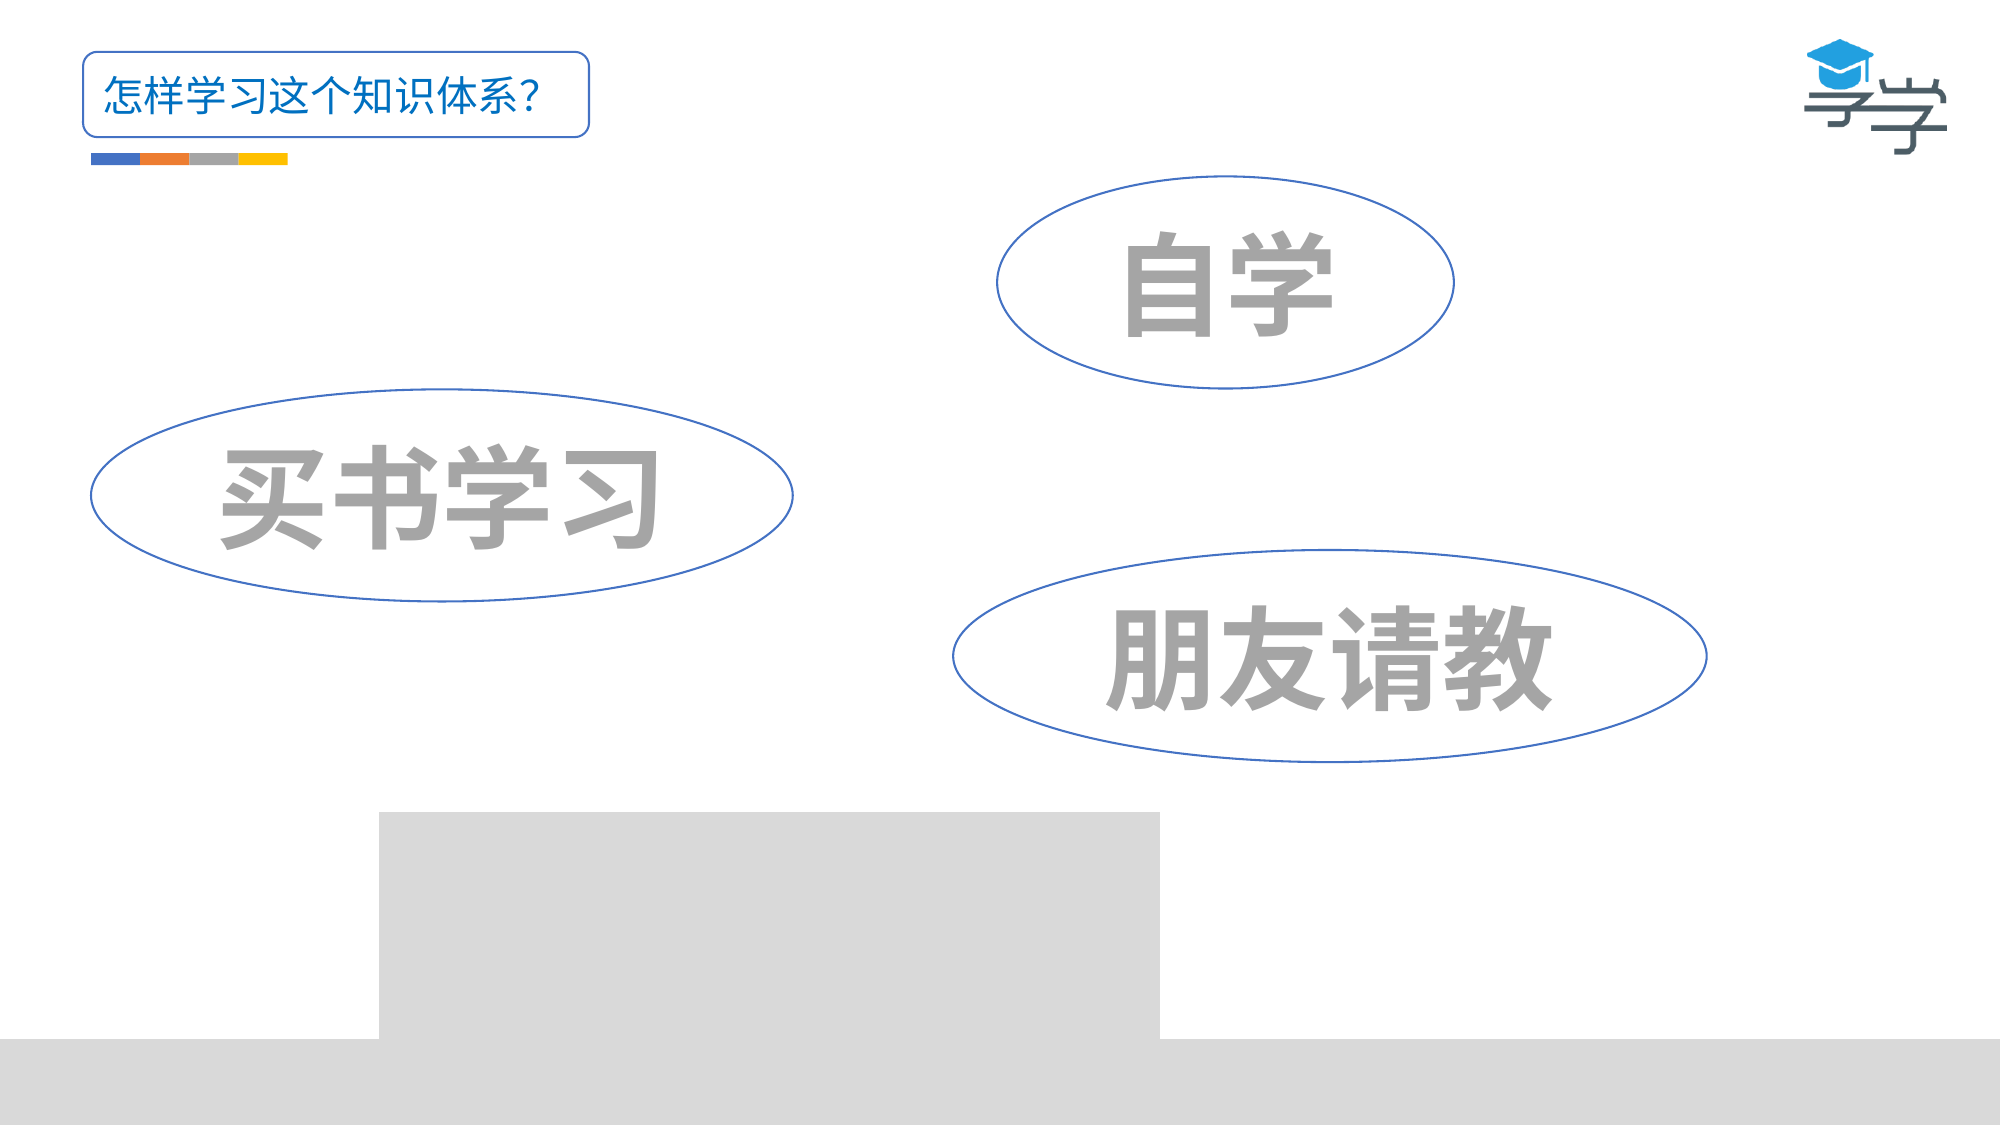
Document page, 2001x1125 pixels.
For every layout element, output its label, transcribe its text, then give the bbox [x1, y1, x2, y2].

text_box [90, 152, 288, 166]
text_box 朋友请教 [952, 548, 1708, 764]
text_box 自学 [996, 175, 1455, 390]
picture [379, 812, 1160, 1125]
text_box 怎样学习这个知识体系？ [81, 50, 591, 139]
picture [1799, 20, 1952, 173]
text_box 买书学习 [89, 388, 794, 603]
